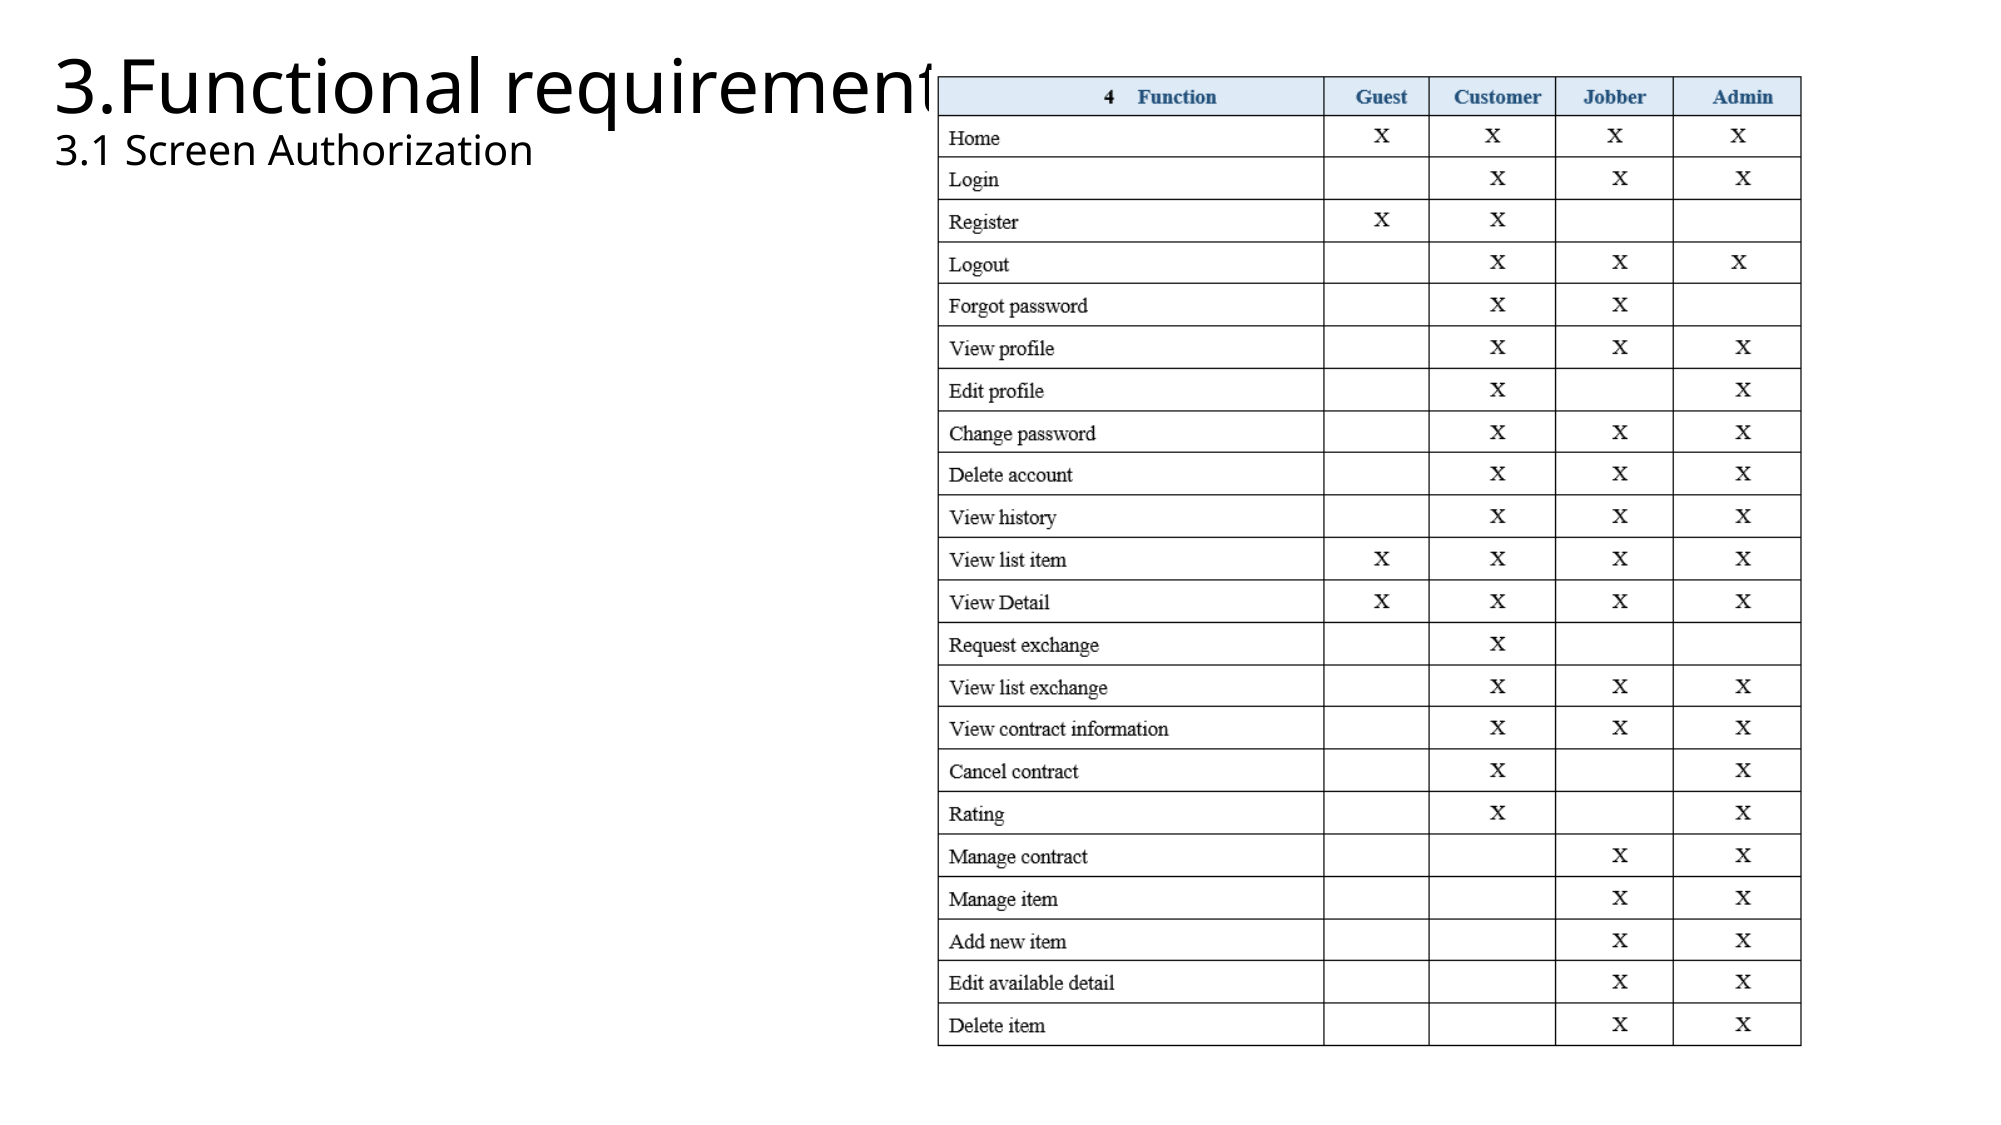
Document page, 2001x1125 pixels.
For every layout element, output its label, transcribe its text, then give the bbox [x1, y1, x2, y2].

picture [929, 70, 1808, 1055]
title 3.Functional requirement 3.1 Screen Authorization [39, 3, 1765, 221]
